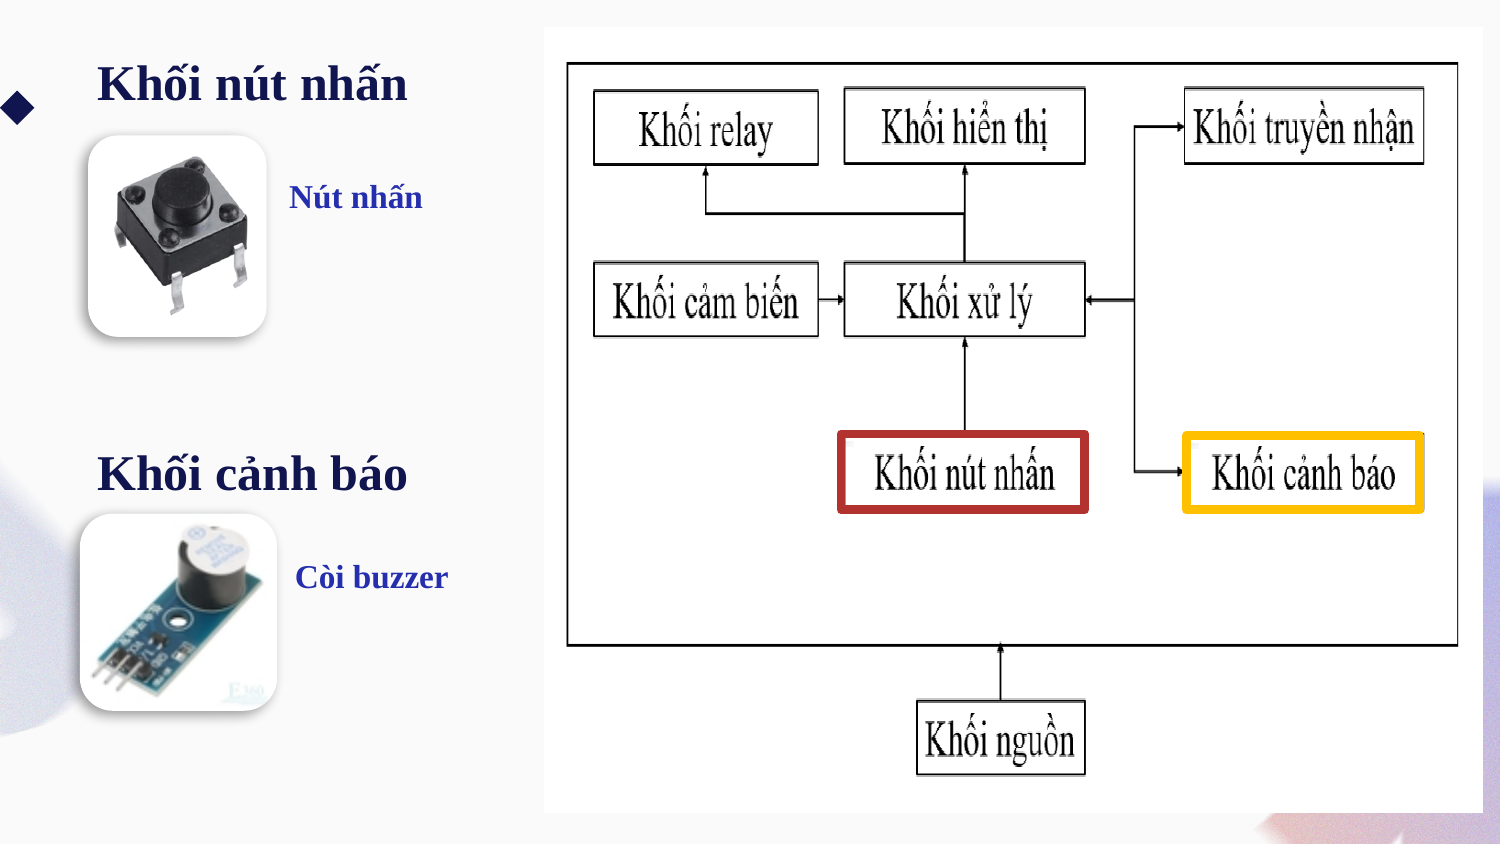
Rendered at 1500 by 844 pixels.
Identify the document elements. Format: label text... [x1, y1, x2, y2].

text_box [0, 90, 35, 125]
text_box Nút nhấn [274, 168, 453, 223]
text_box Còi buzzer [282, 547, 464, 603]
picture [544, 27, 1500, 844]
text_box Khối cảnh báo [148, 421, 424, 547]
picture [87, 135, 267, 338]
subtitle Khối nút nhấn [36, 31, 424, 186]
picture [0, 406, 278, 844]
